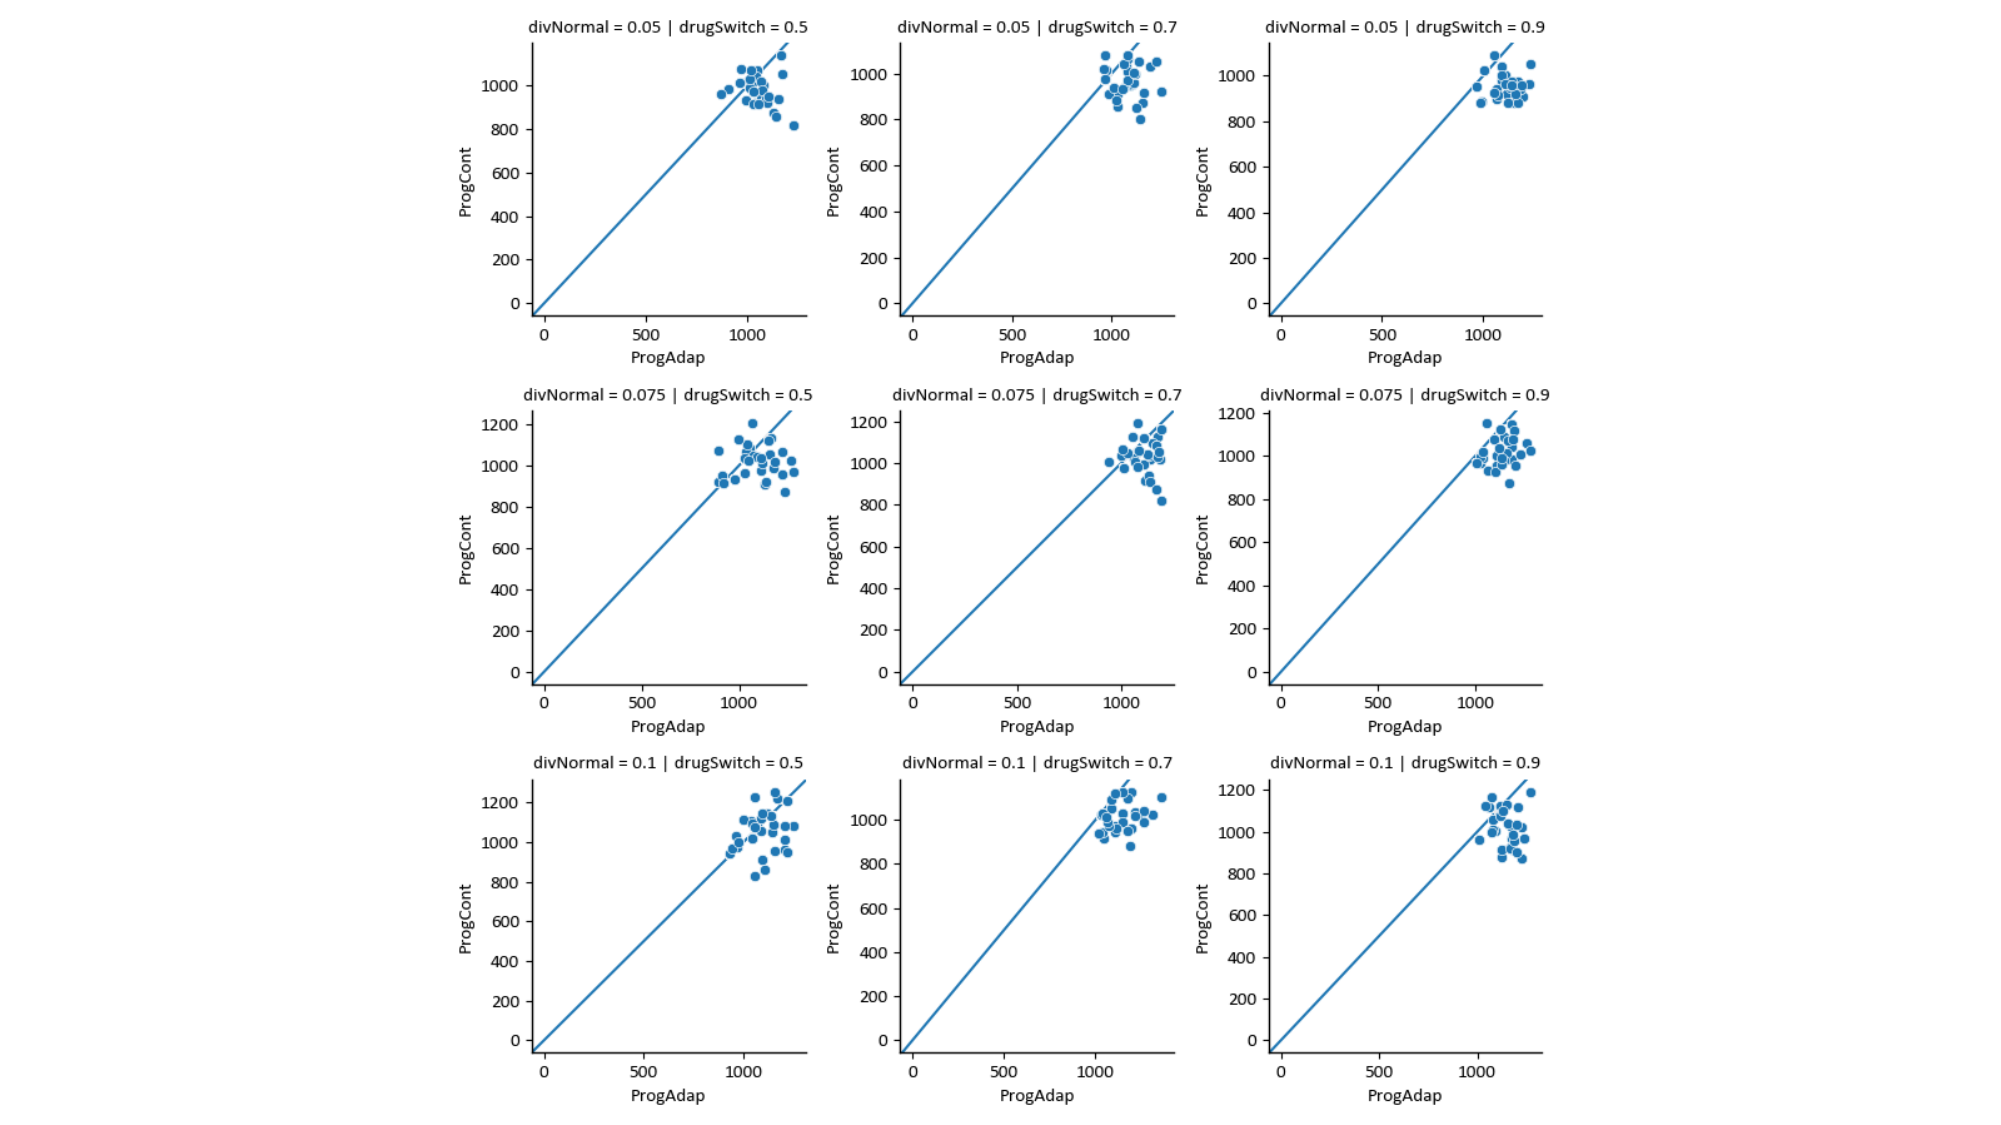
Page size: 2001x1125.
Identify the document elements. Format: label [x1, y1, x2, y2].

picture [437, 0, 1563, 1125]
